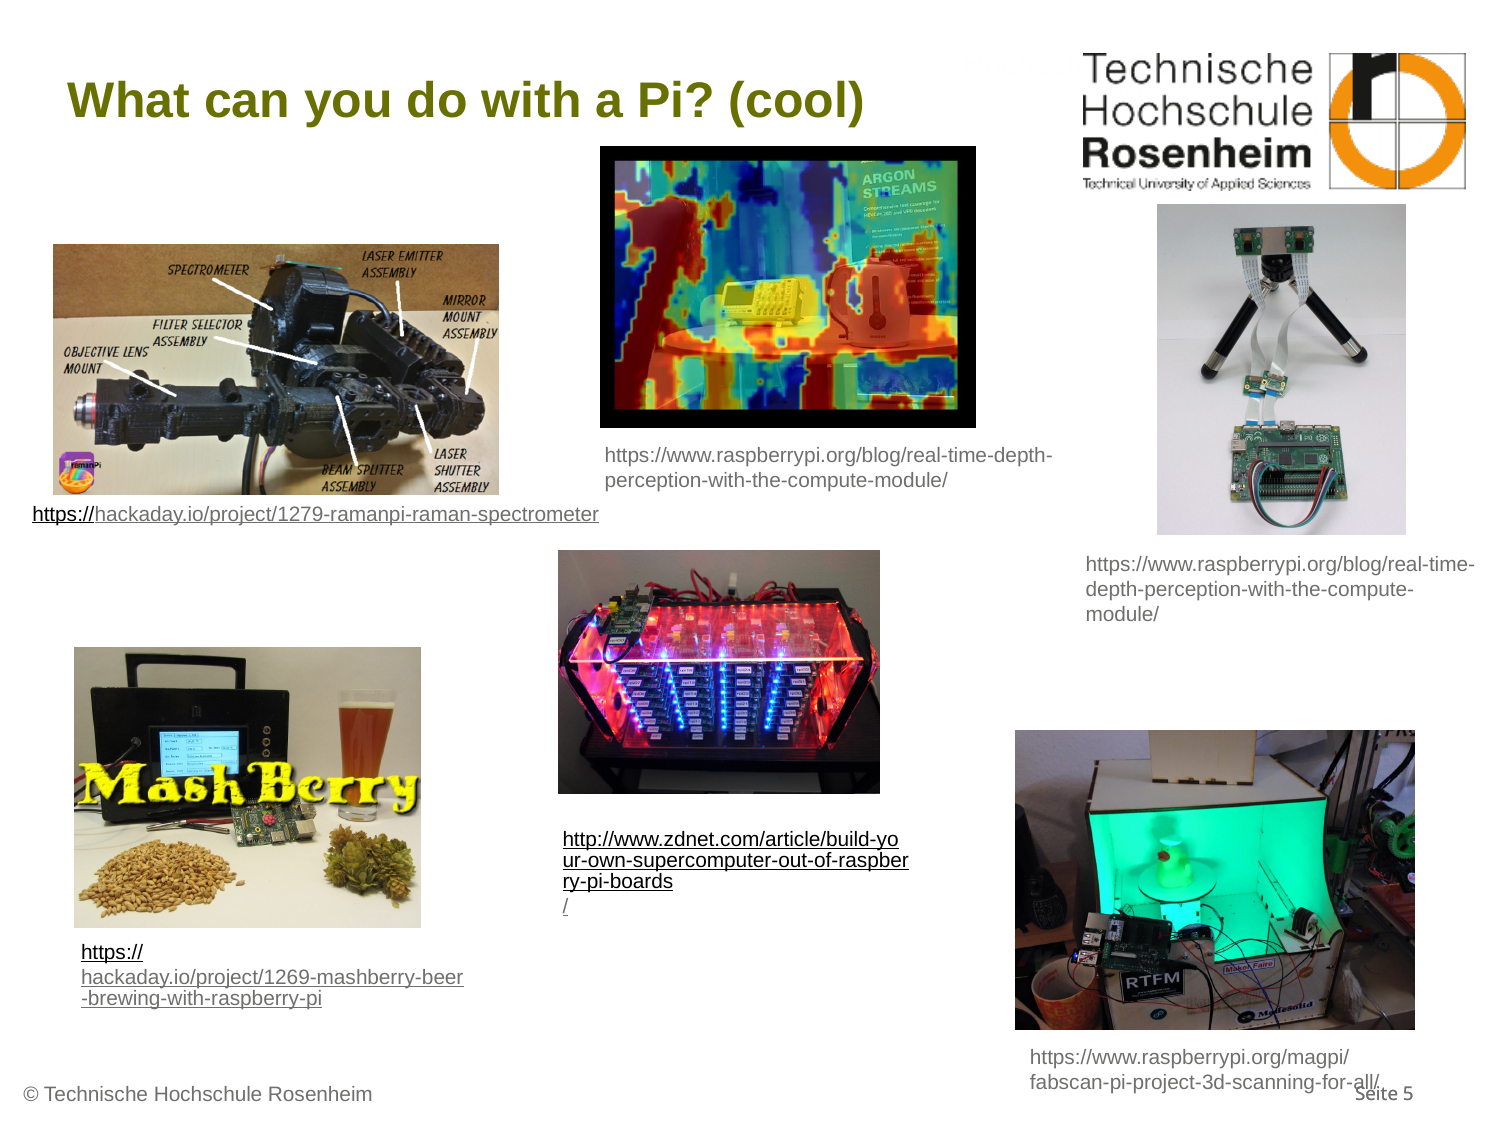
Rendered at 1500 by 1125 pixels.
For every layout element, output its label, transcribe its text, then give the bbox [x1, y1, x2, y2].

picture [599, 145, 976, 429]
picture [73, 646, 422, 928]
text_box https://hackaday.io/project/1279-ramanpi-raman-spectrometer [17, 492, 617, 533]
picture [1157, 204, 1406, 536]
title What can you do with a Pi? (cool) [53, 59, 1050, 200]
text_box http://www.zdnet.com/article/build-your-own-supercomputer-out-of-raspberry-pi-boards/ [547, 818, 925, 884]
text_box https://www.raspberrypi.org/blog/real-time-depth-perception-with-the-compute-module/ [589, 434, 1100, 500]
picture [558, 550, 881, 794]
text_box https://www.raspberrypi.org/blog/real-time-depth-perception-with-the-compute-module/ [1070, 542, 1500, 633]
picture [965, 53, 1466, 191]
text_box https://www.raspberrypi.org/magpi/fabscan-pi-project-3d-scanning-for-all/ [1015, 1036, 1434, 1102]
picture [1014, 730, 1415, 1031]
picture [52, 244, 499, 495]
text_box https://hackaday.io/project/1269-mashberry-beer-brewing-with-raspberry-pi [66, 931, 485, 1022]
